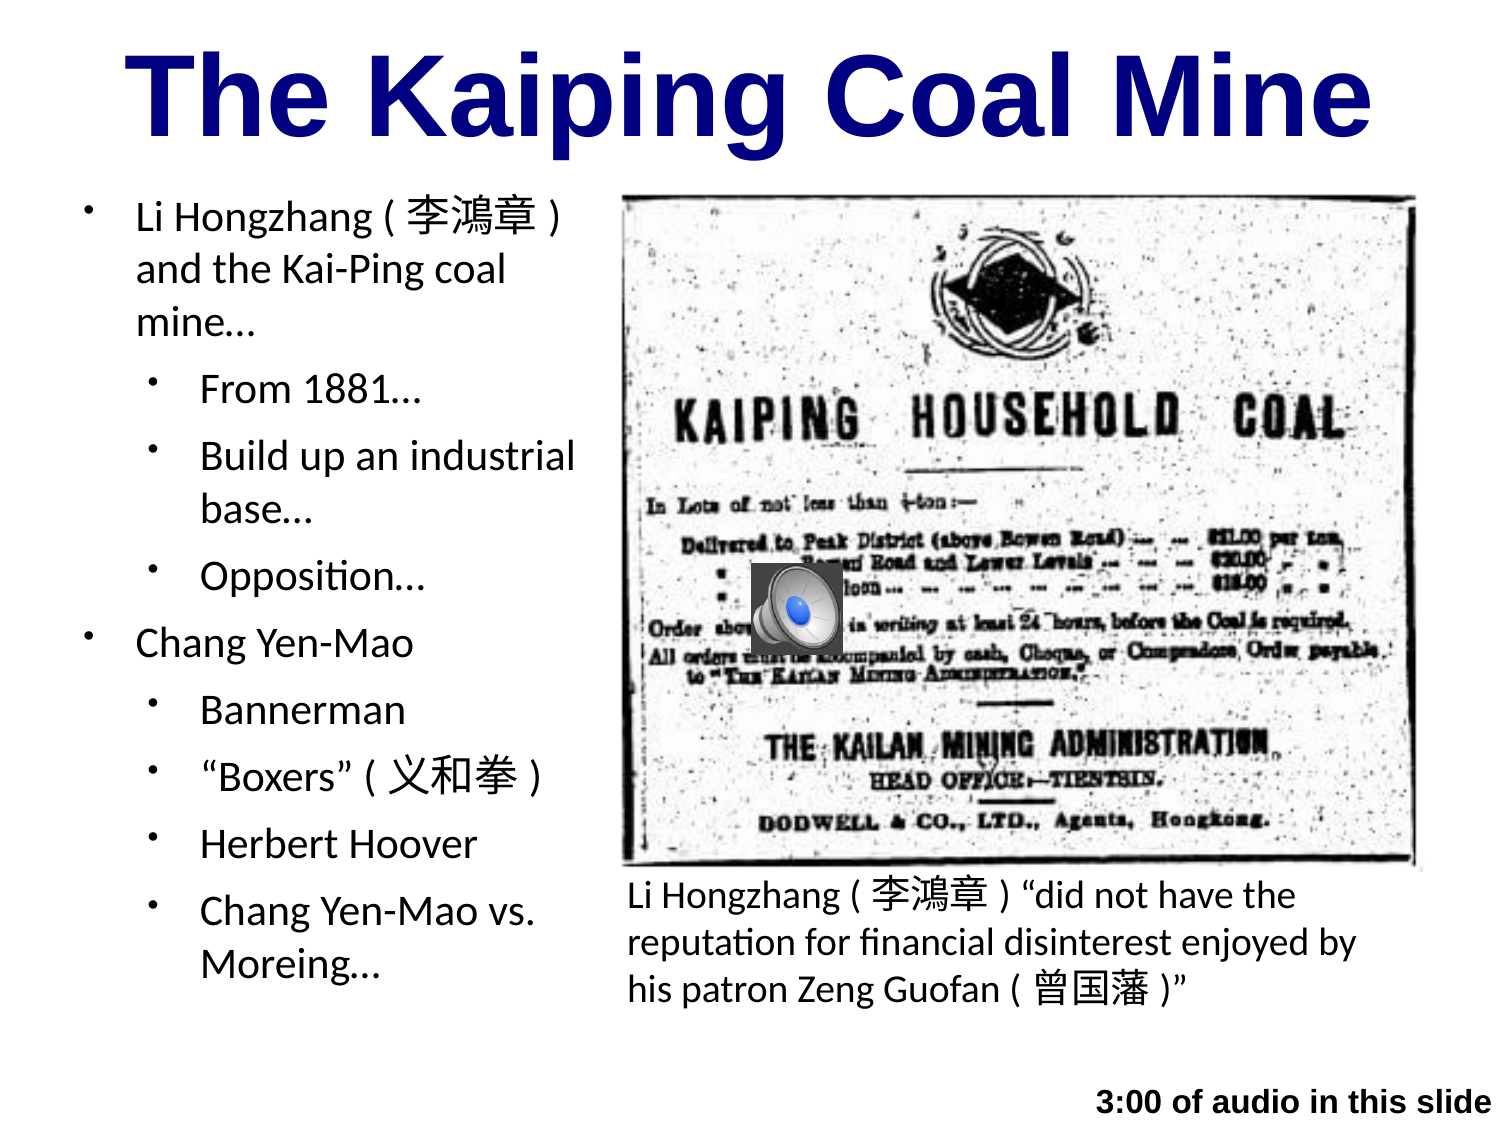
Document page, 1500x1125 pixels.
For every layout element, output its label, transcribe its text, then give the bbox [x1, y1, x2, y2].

title The Kaiping Coal Mine [74, 0, 1427, 180]
list Li Hongzhang (李鴻章) and the Kai-Ping coal mine… From 1881… Build up an industrial base… Opposition… Chang Yen-Mao Bannerman “Boxers” (义和拳) Herbert Hoover Chang Yen-Mao vs. Moreing… [74, 178, 620, 1041]
text_box Li Hongzhang (李鴻章) “did not have the reputation for financial disinterest enjoyed by his patron Zeng Guofan (曾国藩)” [618, 872, 1407, 1040]
text_box 3:00 of audio in this slide [652, 1072, 1500, 1125]
picture [618, 179, 1426, 872]
